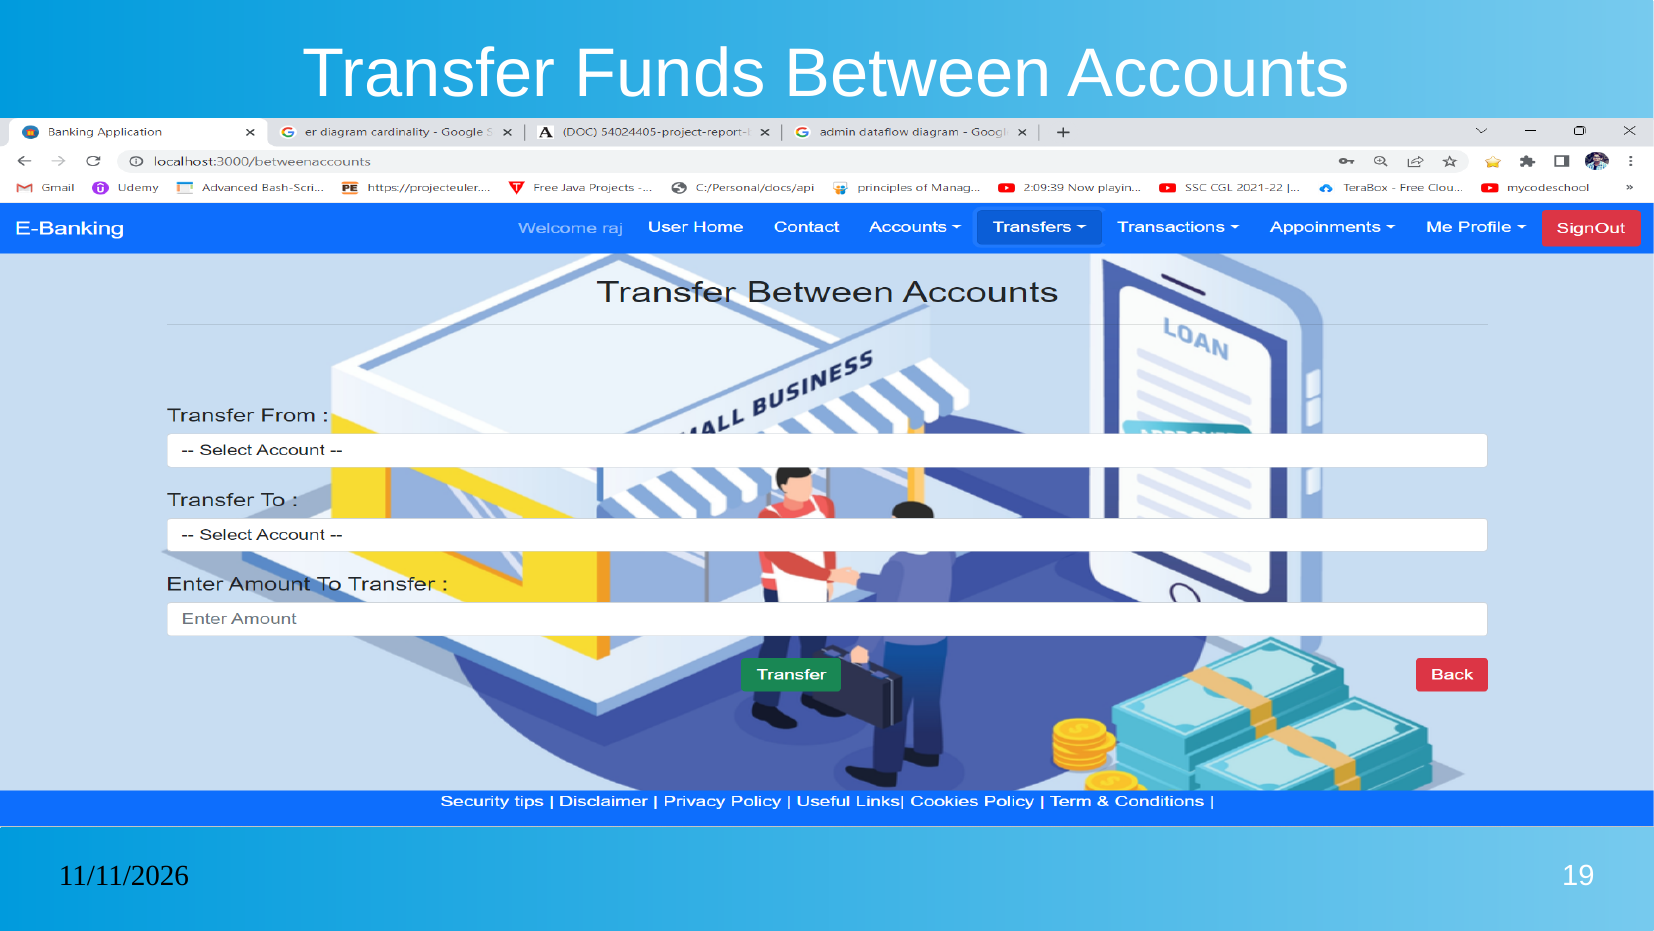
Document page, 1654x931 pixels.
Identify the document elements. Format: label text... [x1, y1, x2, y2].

picture [0, 117, 1654, 827]
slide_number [59, 856, 443, 916]
title Transfer Funds Between Accounts [59, 29, 1595, 108]
slide_number 19 [1210, 856, 1595, 916]
